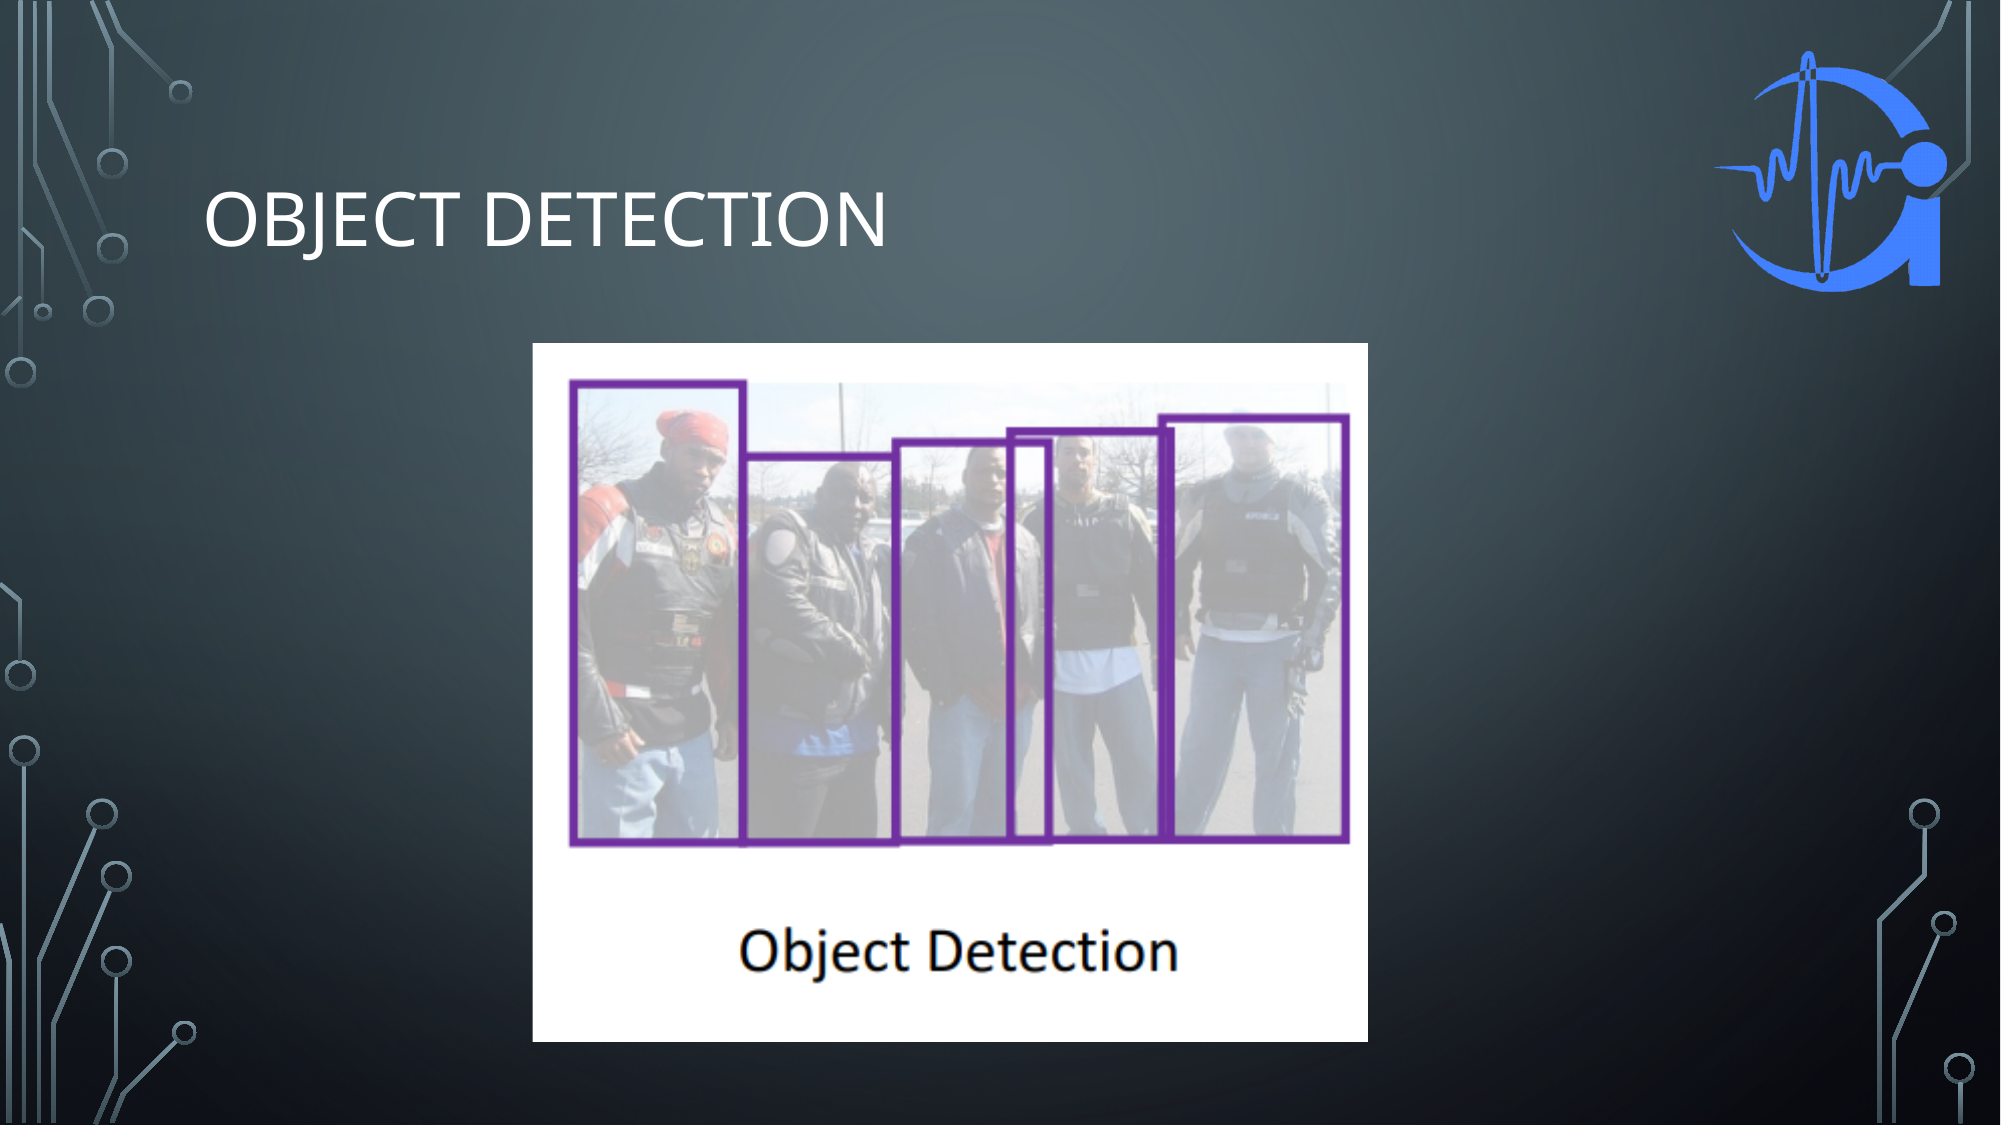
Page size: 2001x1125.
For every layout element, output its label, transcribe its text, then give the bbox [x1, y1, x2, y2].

picture [1714, 51, 1947, 292]
title Object Detection [187, 101, 1714, 344]
picture [532, 343, 1369, 1042]
